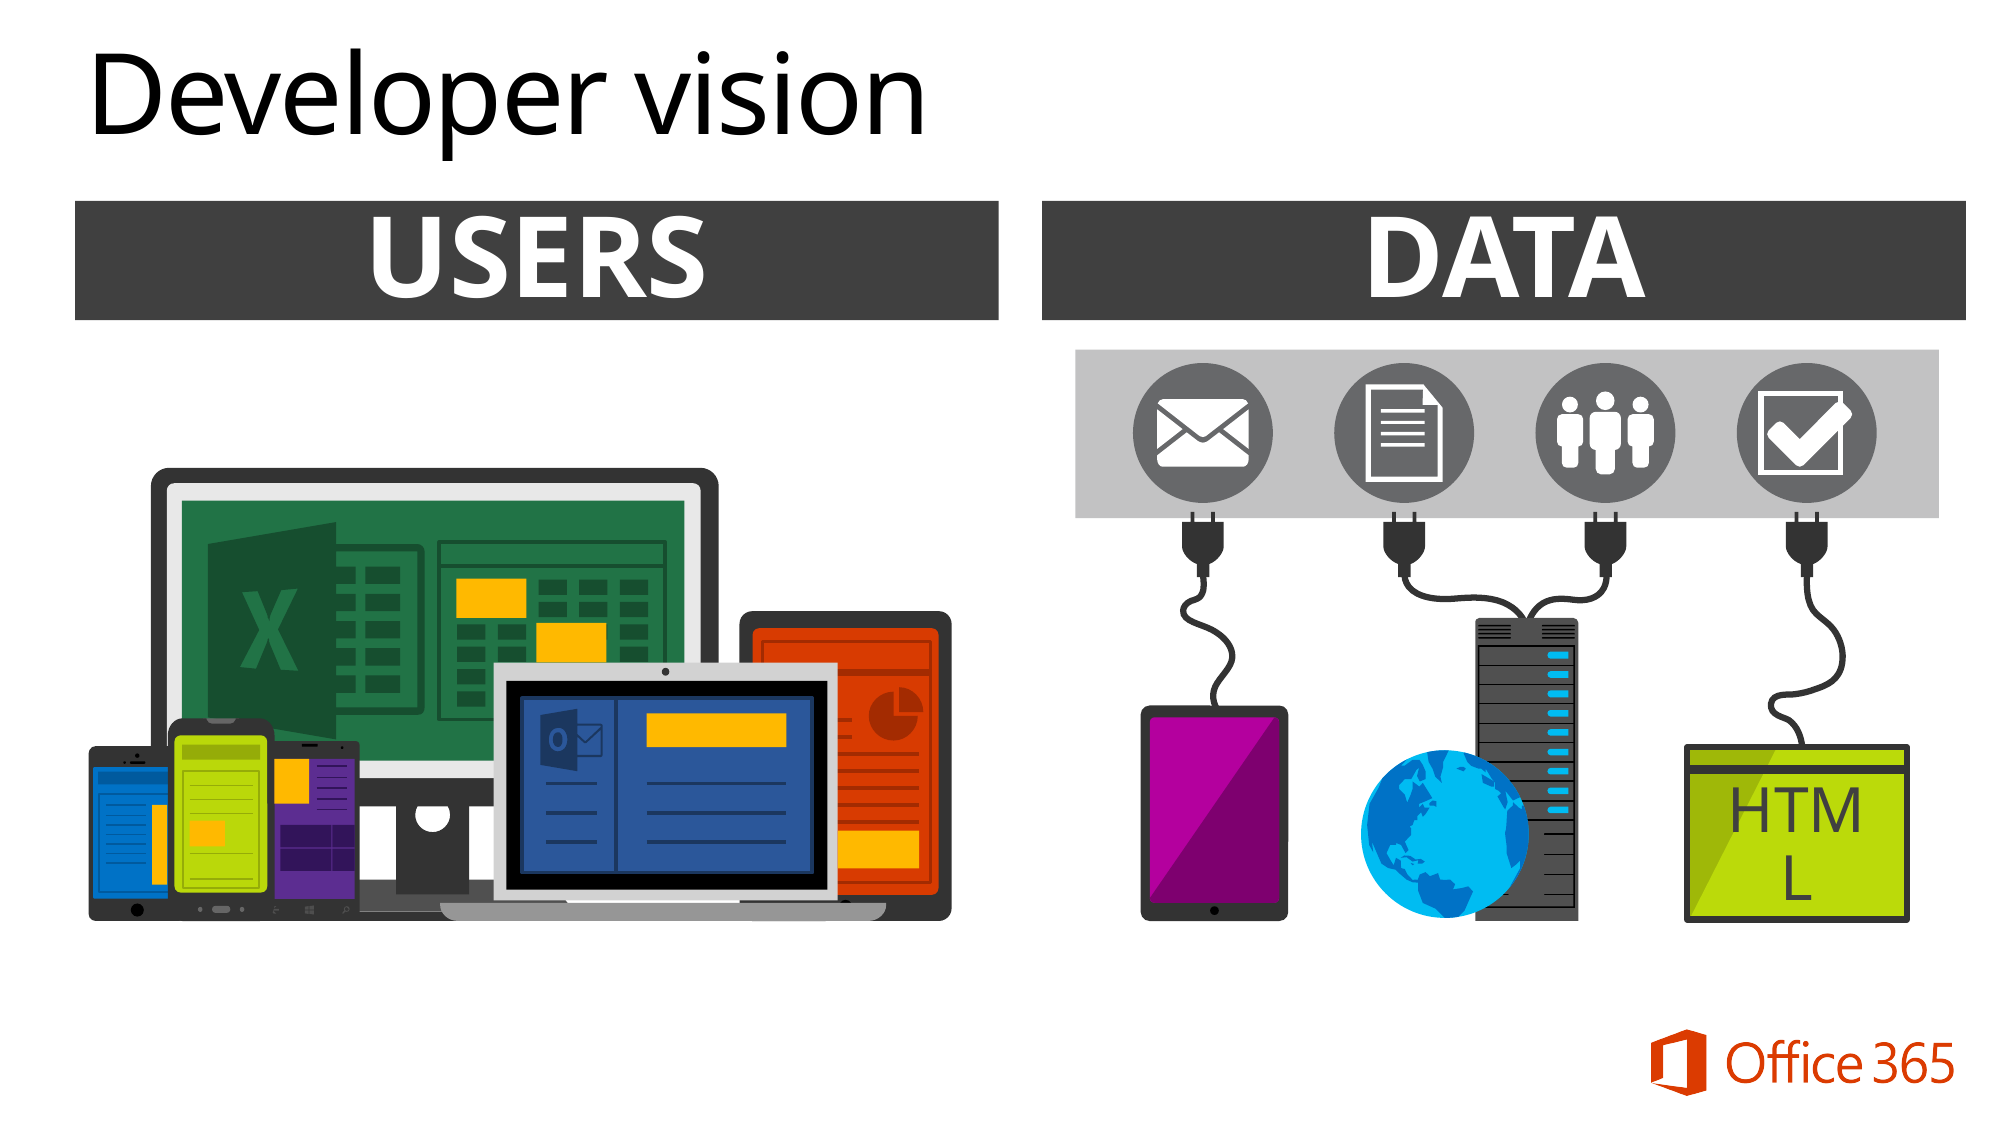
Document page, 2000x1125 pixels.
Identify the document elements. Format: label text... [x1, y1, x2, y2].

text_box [1686, 746, 1908, 922]
text_box [1557, 414, 1584, 468]
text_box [1760, 392, 1853, 473]
title Developer vision [85, 37, 1914, 161]
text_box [1526, 511, 1627, 630]
text_box USERS [74, 200, 1000, 321]
text_box [1156, 431, 1250, 468]
text_box [1222, 408, 1250, 450]
text_box [1627, 414, 1654, 468]
text_box [1156, 398, 1249, 438]
text_box DATA [1041, 200, 1967, 321]
text_box [1632, 396, 1649, 413]
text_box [1383, 511, 1526, 617]
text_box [1140, 705, 1289, 922]
text_box [1589, 391, 1621, 475]
text_box [1365, 383, 1443, 482]
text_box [1171, 511, 1235, 810]
text_box [1075, 349, 1940, 519]
picture [1622, 1000, 1981, 1125]
text_box [1333, 362, 1475, 504]
text_box [1132, 362, 1274, 504]
text_box [1736, 362, 1878, 504]
text_box [1562, 396, 1578, 413]
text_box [1769, 511, 1845, 749]
text_box [1534, 362, 1677, 504]
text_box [1360, 617, 1580, 922]
text_box [1383, 504, 1557, 511]
text_box [1156, 408, 1184, 450]
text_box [88, 467, 952, 922]
